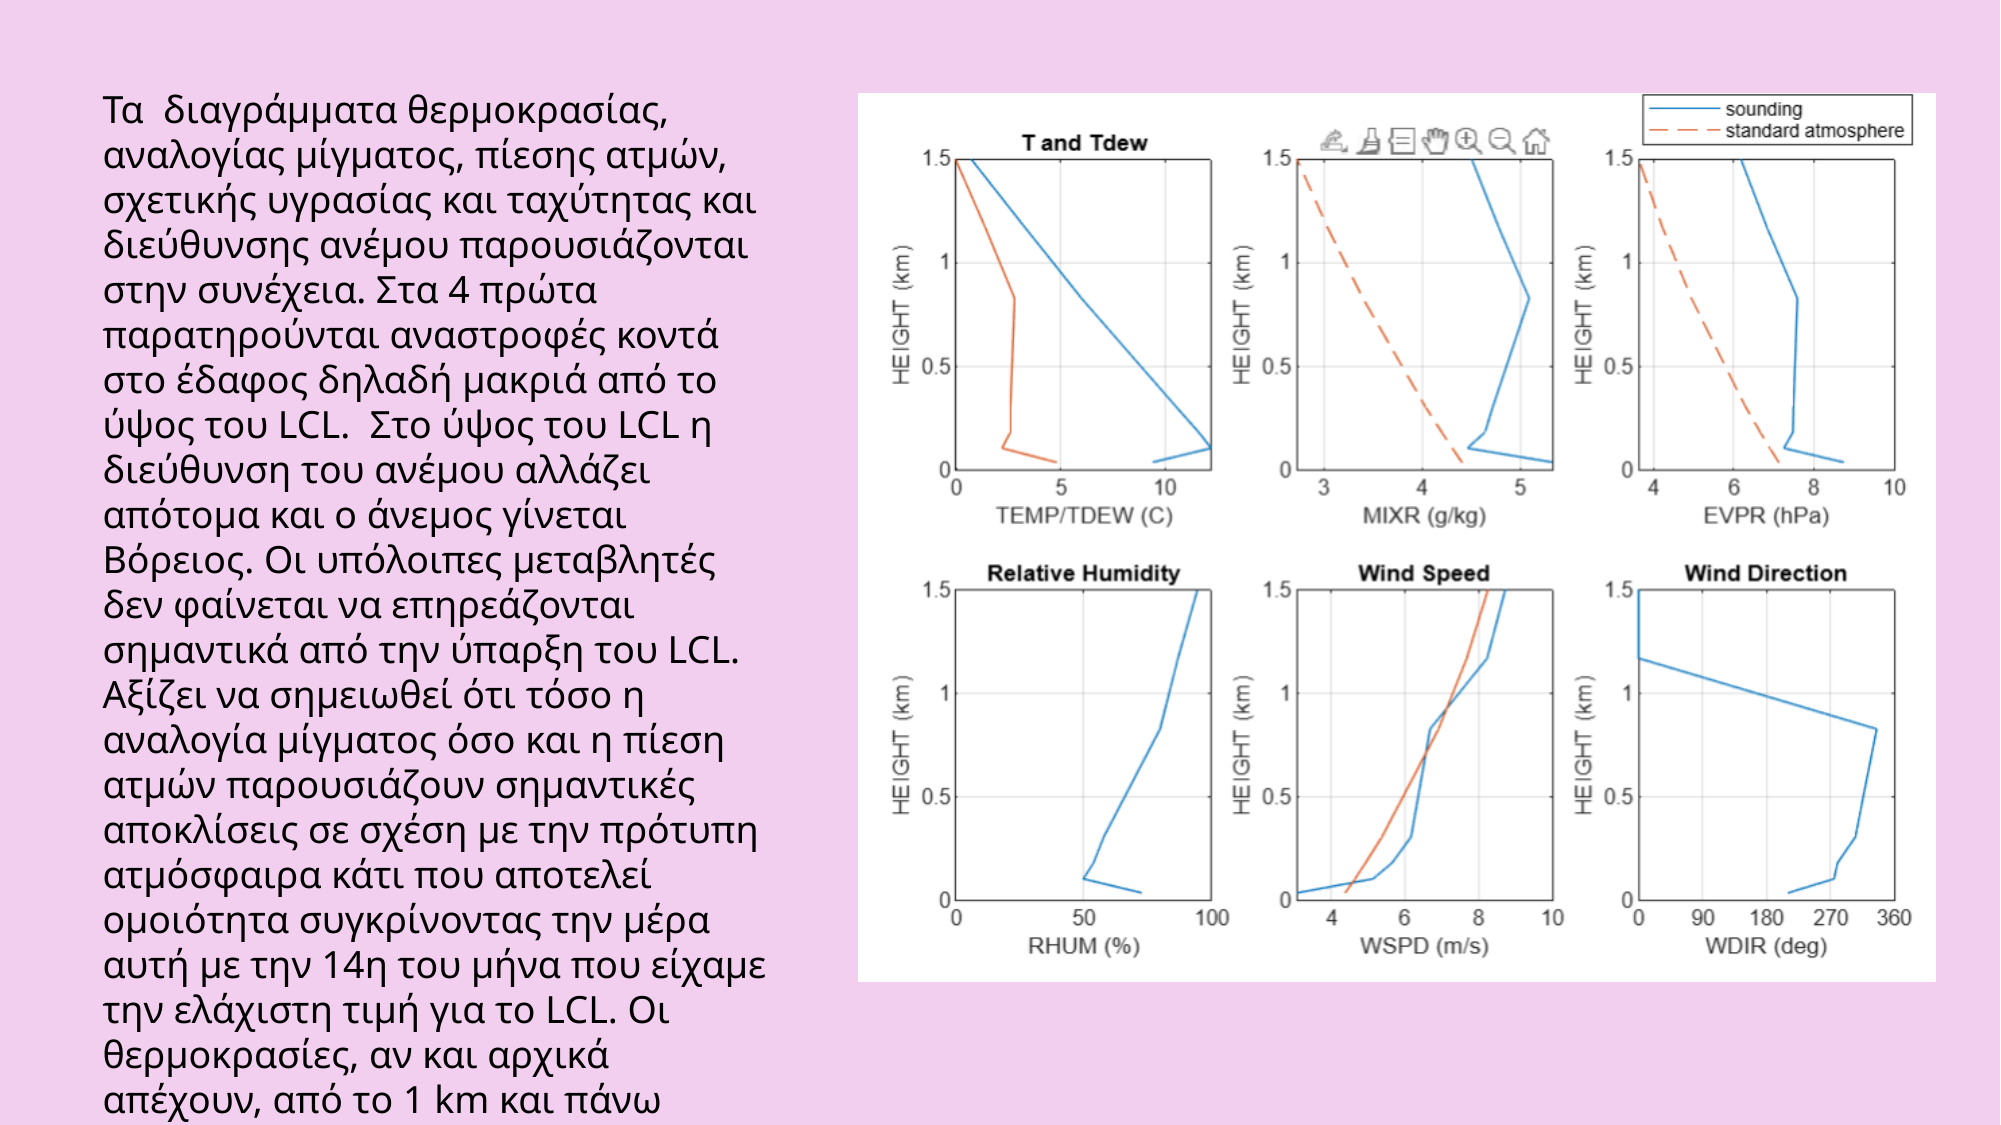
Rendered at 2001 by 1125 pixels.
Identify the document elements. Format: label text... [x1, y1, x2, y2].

text_box Τα διαγράμματα θερμοκρασίας, αναλογίας μίγματος, πίεσης ατμών, σχετικής υγρασίας και ταχύτητας και διεύθυνσης ανέμου παρουσιάζονται στην συνέχεια. Στα 4 πρώτα παρατηρούνται αναστροφές κοντά στο έδαφος δηλαδή μακριά από το ύψος του LCL. Στο ύψος του LCL η διεύθυνση του ανέμου αλλάζει απότομα και ο άνεμος γίνεται Βόρειος. Οι υπόλοιπες μεταβλητές δεν φαίνεται να επηρεάζονται σημαντικά από την ύπαρξη του LCL. Αξίζει να σημειωθεί ότι τόσο η αναλογία μίγματος όσο και η πίεση ατμών παρουσιάζουν σημαντικές αποκλίσεις σε σχέση με την πρότυπη ατμόσφαιρα κάτι που αποτελεί ομοιότητα συγκρίνοντας την μέρα αυτή με την 14η του μήνα που είχαμε την ελάχιστη τιμή για το LCL. Οι θερμοκρασίες, αν και αρχικά απέχουν, από το 1 km και πάνω τείνουν να συγκλίνουν και η ταχύτητα του ανέμου αυξάνει με την αύξηση του ύψους. [87, 78, 791, 1125]
picture [858, 92, 1937, 983]
